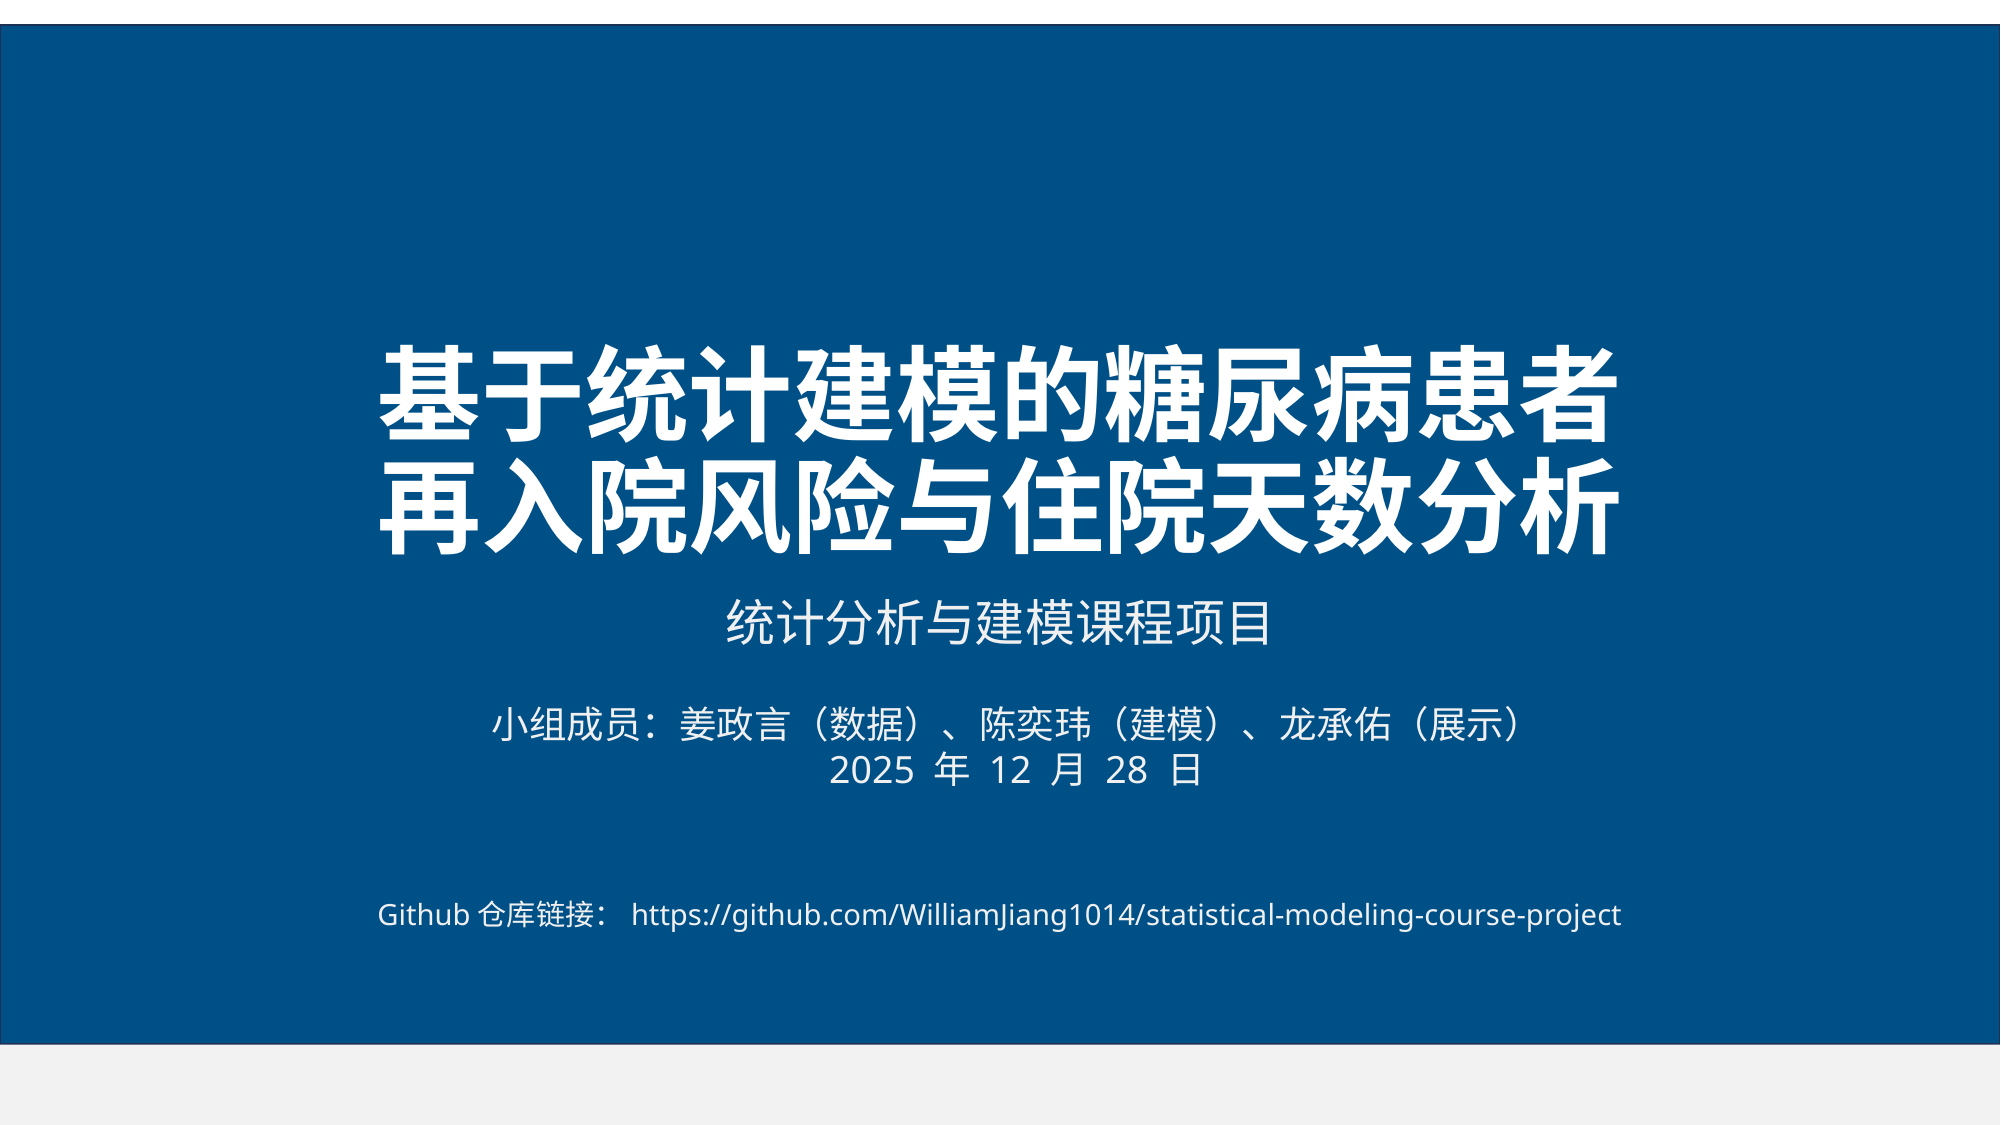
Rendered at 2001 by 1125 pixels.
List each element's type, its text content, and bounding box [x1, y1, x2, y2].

text_box [0, 1044, 2000, 1125]
text_box 小组成员：姜政言（数据）、陈奕玮（建模）、龙承佑（展示） 2025 年 12 月 28 日 [340, 694, 1693, 844]
title 基于统计建模的糖尿病患者 再入院风险与住院天数分析 [249, 184, 1750, 576]
text_box Github仓库链接：https://github.com/WilliamJiang1014/statistical-modeling-course-project [249, 893, 1750, 989]
subtitle 统计分析与建模课程项目 [249, 590, 1750, 687]
text_box [0, 24, 2000, 1044]
